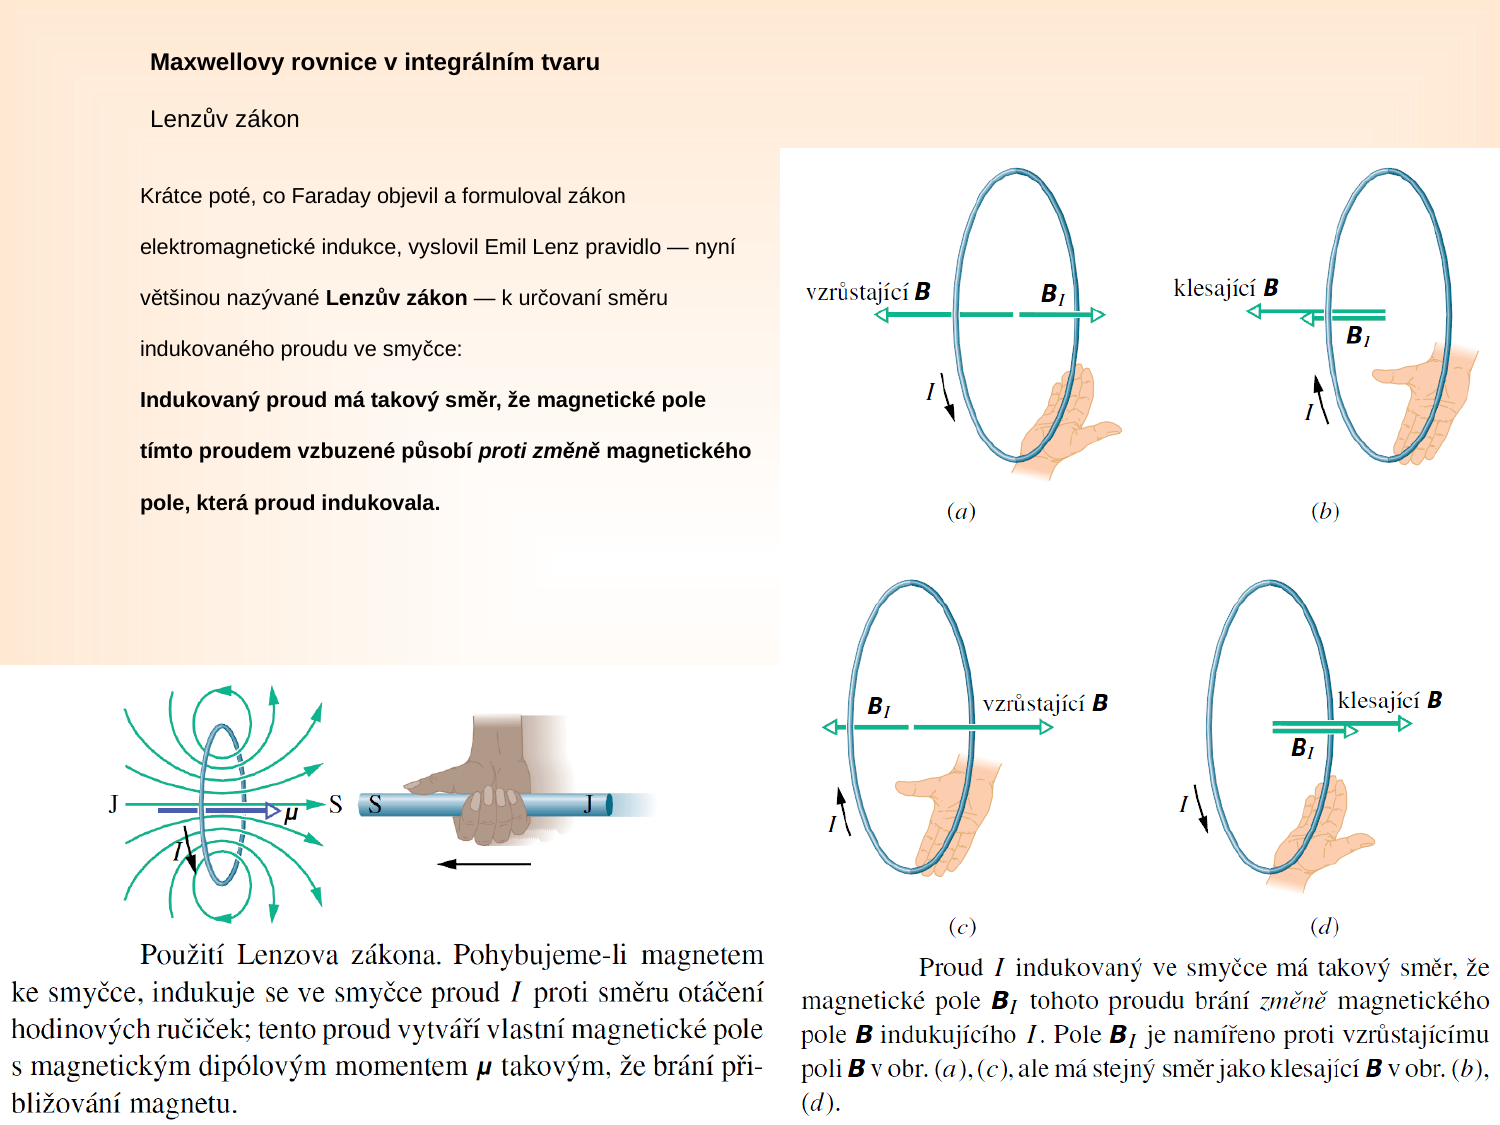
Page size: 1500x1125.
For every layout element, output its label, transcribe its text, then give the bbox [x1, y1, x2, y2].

text_box Maxwellovy rovnice v integrálním tvaru Lenzův zákon [0, 0, 1500, 139]
picture [0, 148, 1500, 1125]
text_box Krátce poté, co Faraday objevil a formuloval zákon elektromagnetické indukce, vyslovil Emil Lenz pravidlo — nyní většinou nazývané Lenzův zákon — k určovaní směru indukovaného proudu ve smyčce: Indukovaný proud má takový směr, že magnetické pole tímto proudem vzbuzené působí proti změně magnetického pole, která proud indukovala. [125, 148, 780, 522]
